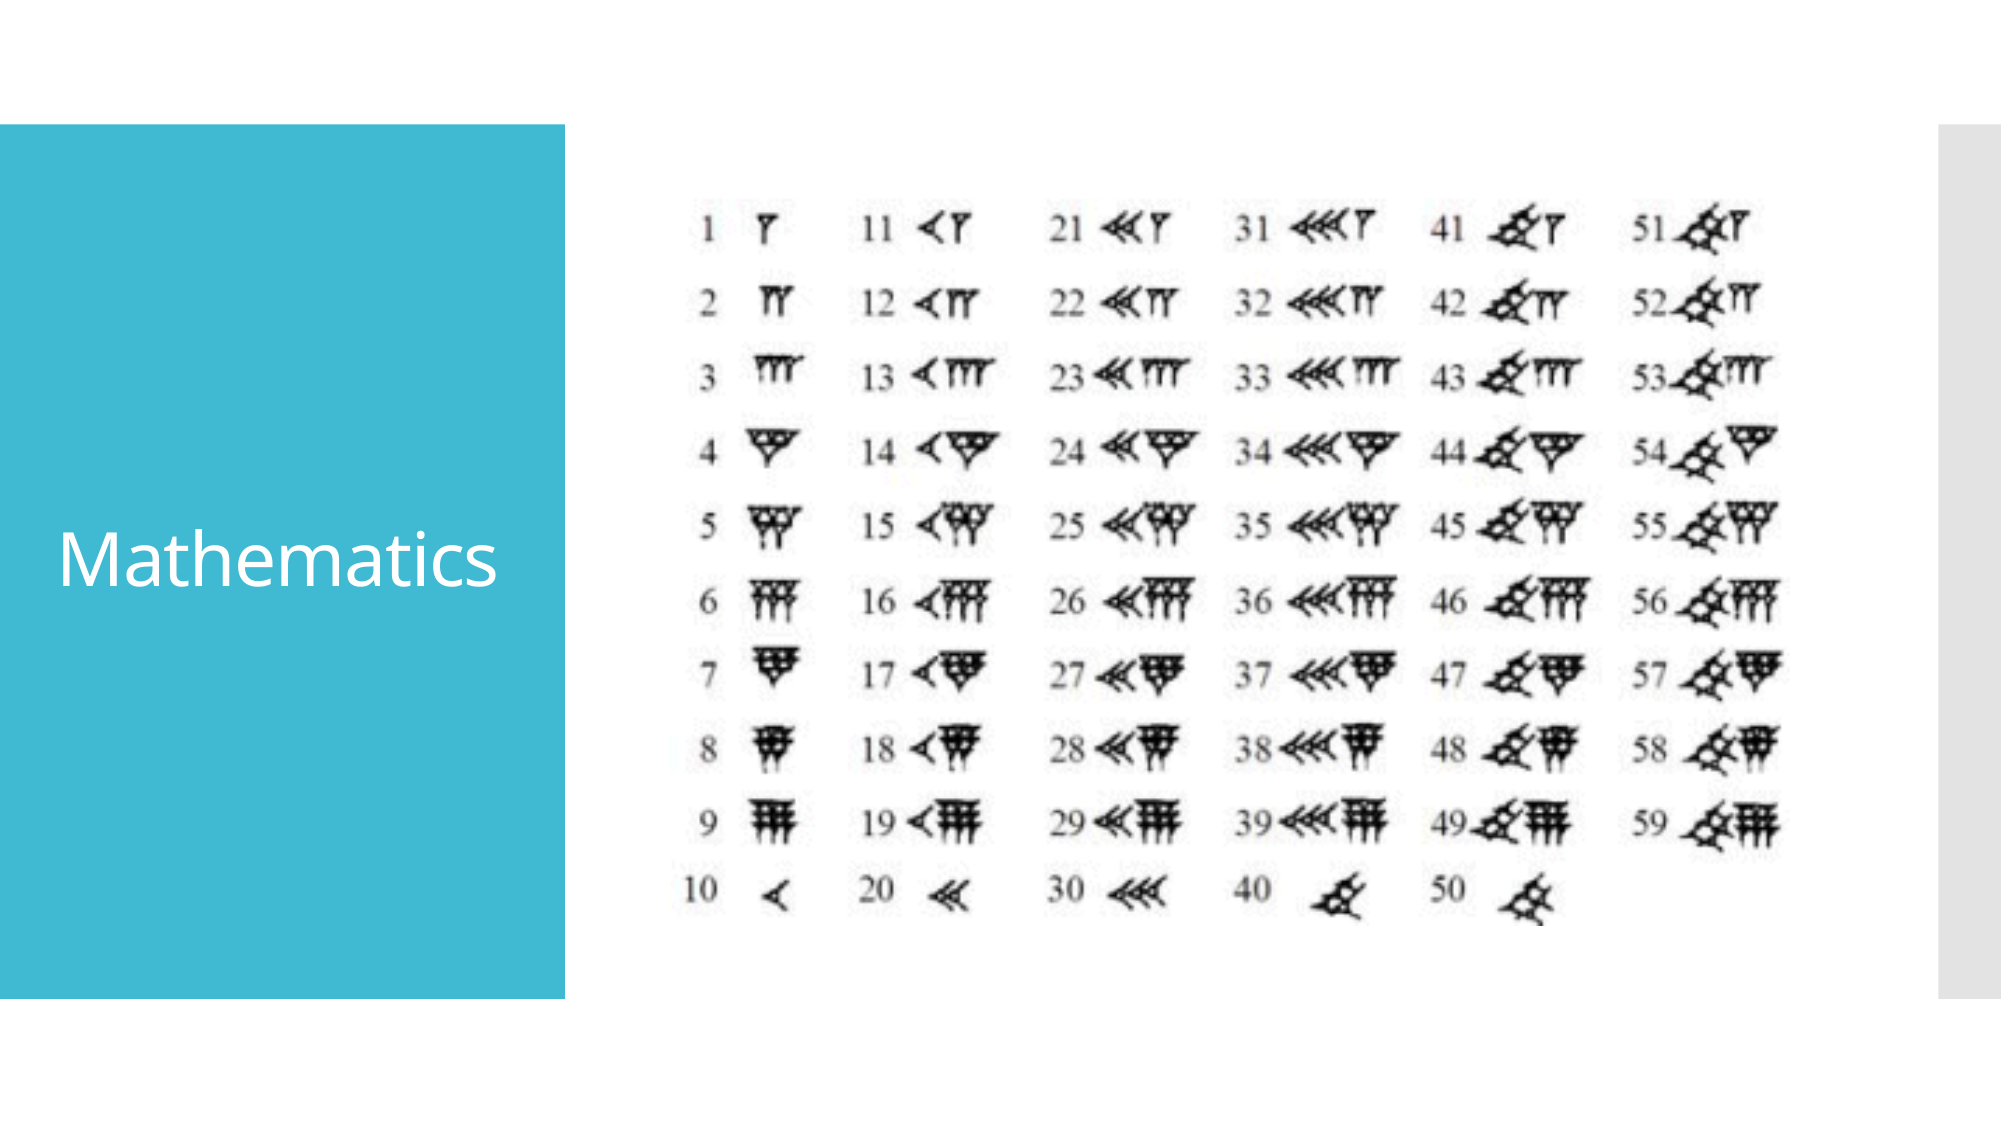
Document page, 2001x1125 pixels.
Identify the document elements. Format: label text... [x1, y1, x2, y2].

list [669, 197, 1791, 926]
title Mathematics [41, 184, 525, 940]
